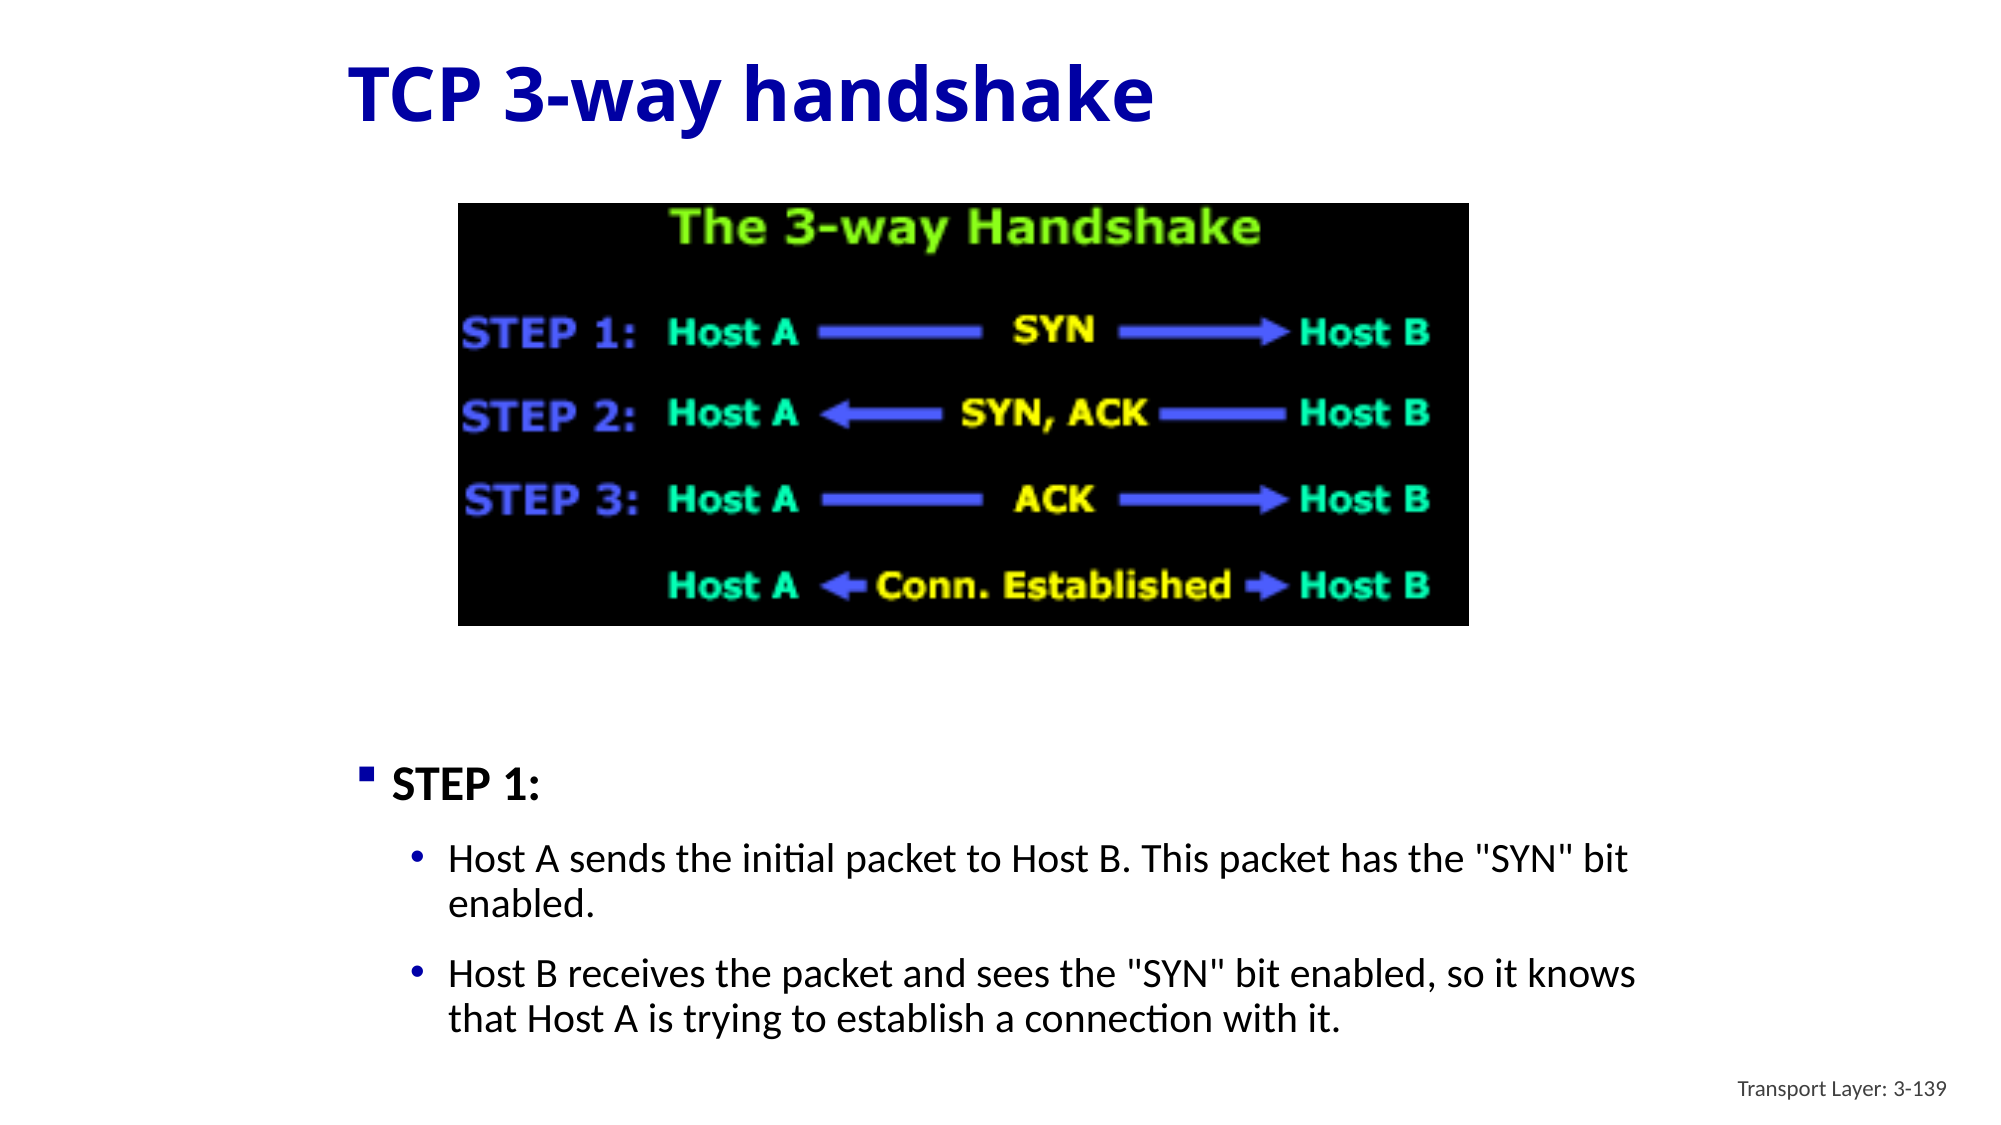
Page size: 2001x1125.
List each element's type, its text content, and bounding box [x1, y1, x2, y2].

slide_number Transport Layer: 3-139 [1512, 1056, 1963, 1117]
list STEP 1: Host A sends the initial packet to Host B. This packet has the "SYN" bit enabled. Host B receives the packet and sees the "SYN" bit enabled, so it knows that Host A is trying to establish a connection with it. [319, 190, 1674, 1061]
picture [457, 203, 1469, 626]
title TCP 3-way handshake [332, 27, 1211, 167]
